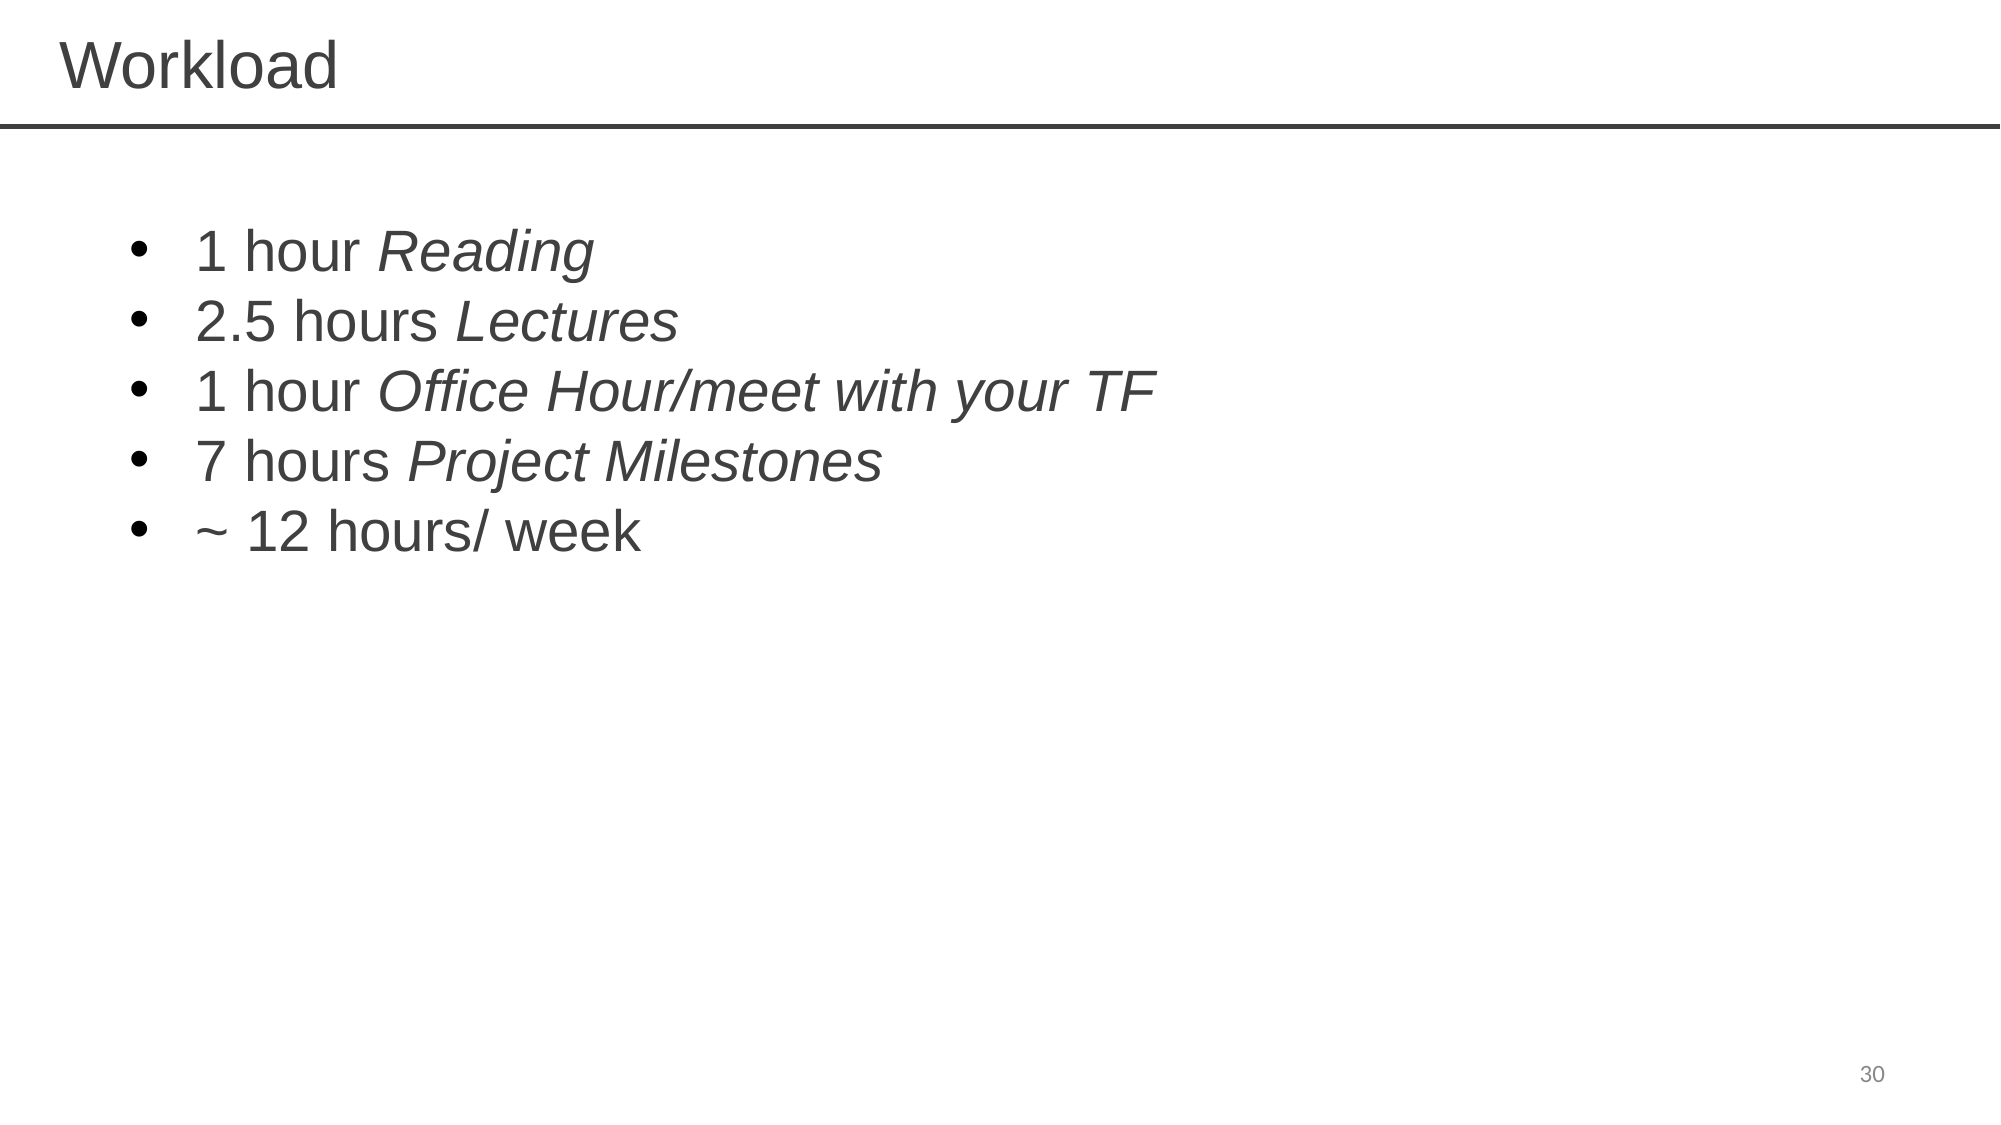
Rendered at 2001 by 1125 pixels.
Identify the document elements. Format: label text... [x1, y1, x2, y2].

list 1 hour Reading 2.5 hours Lectures 1 hour Office Hour/meet with your TF 7 hours Project Milestones ~ 12 hours/ week [105, 205, 1831, 920]
slide_number 30 [1433, 1042, 1900, 1103]
title Workload [44, 14, 1813, 127]
